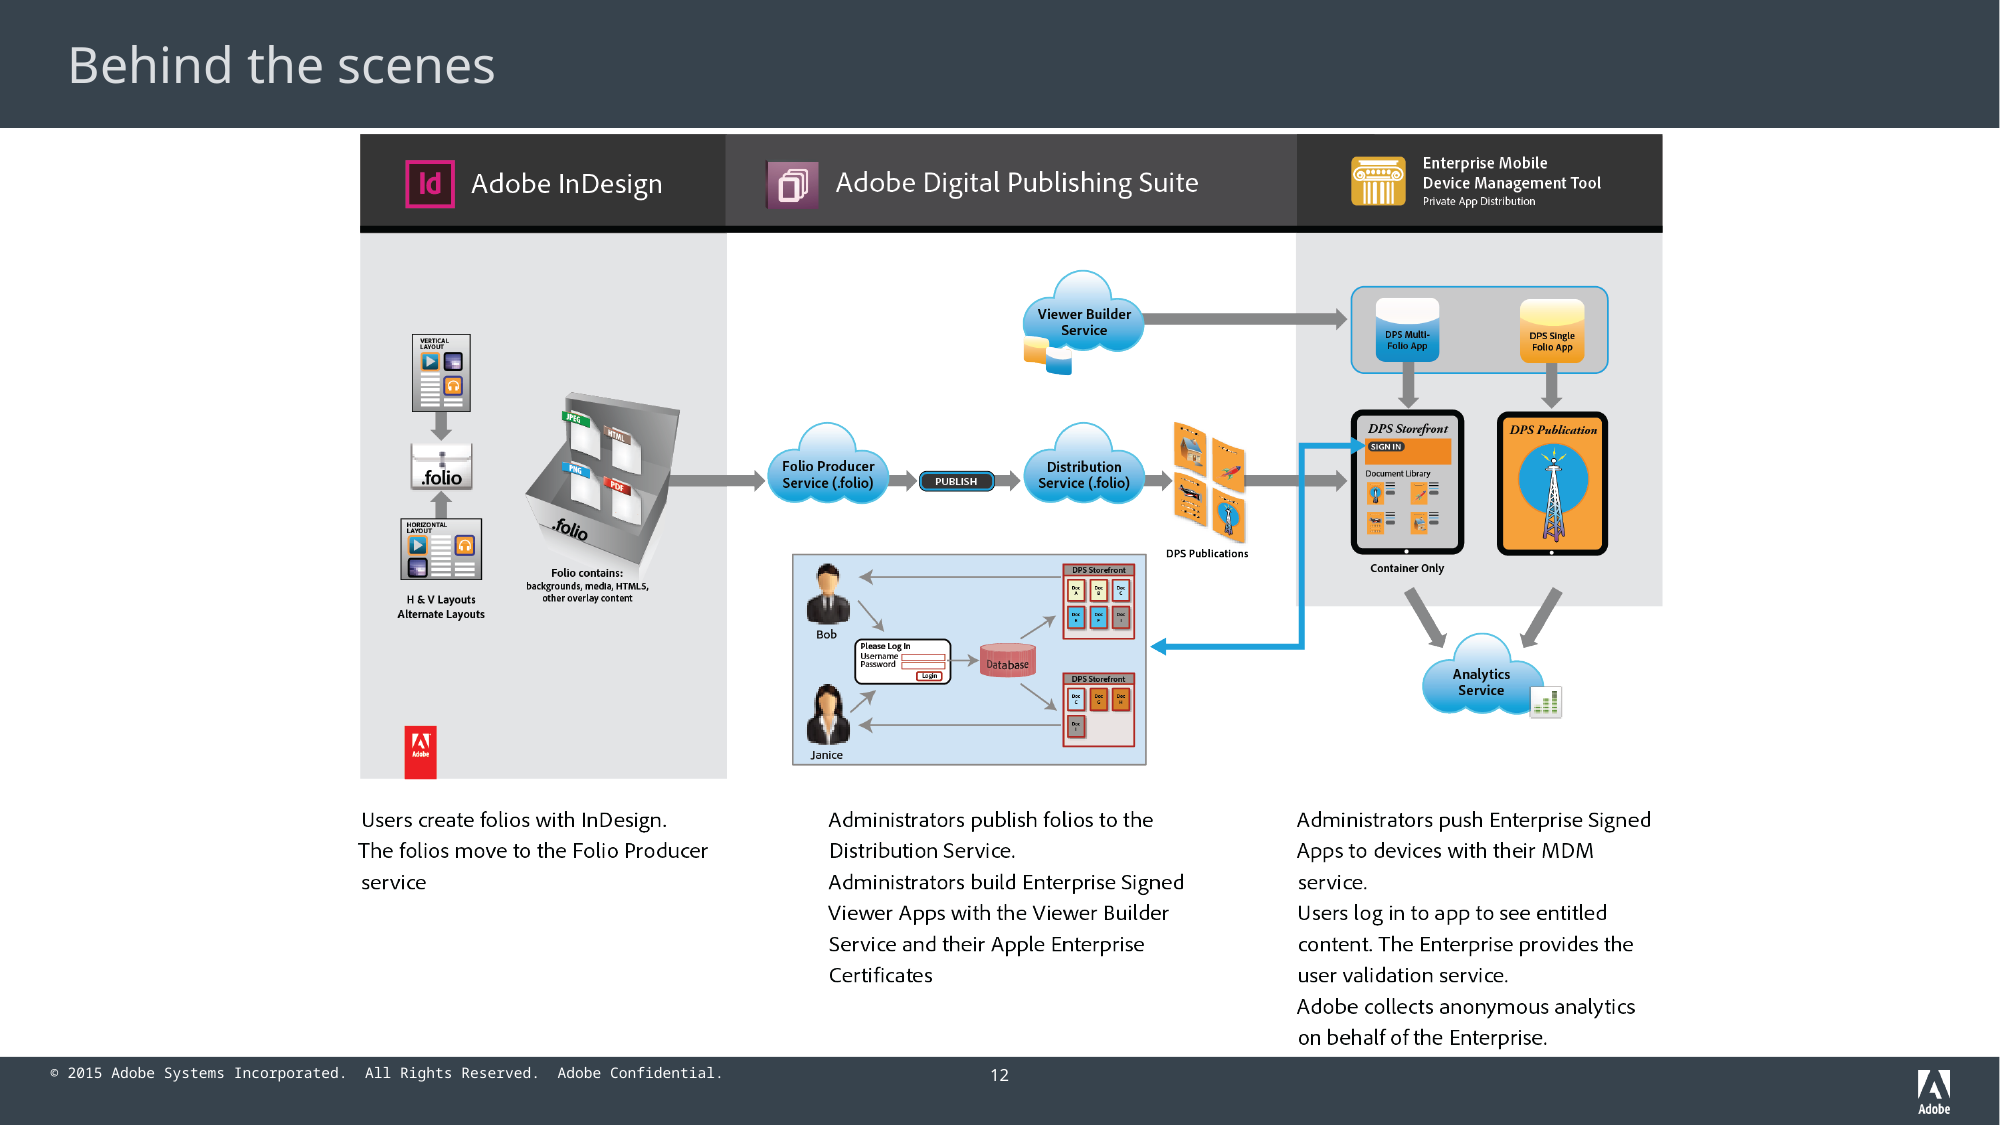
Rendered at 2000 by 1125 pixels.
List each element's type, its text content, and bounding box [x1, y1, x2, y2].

title Behind the scenes [49, 30, 1950, 98]
picture [1918, 1070, 1950, 1114]
slide_number 12 [916, 1081, 1083, 1091]
picture [302, 127, 1730, 1063]
